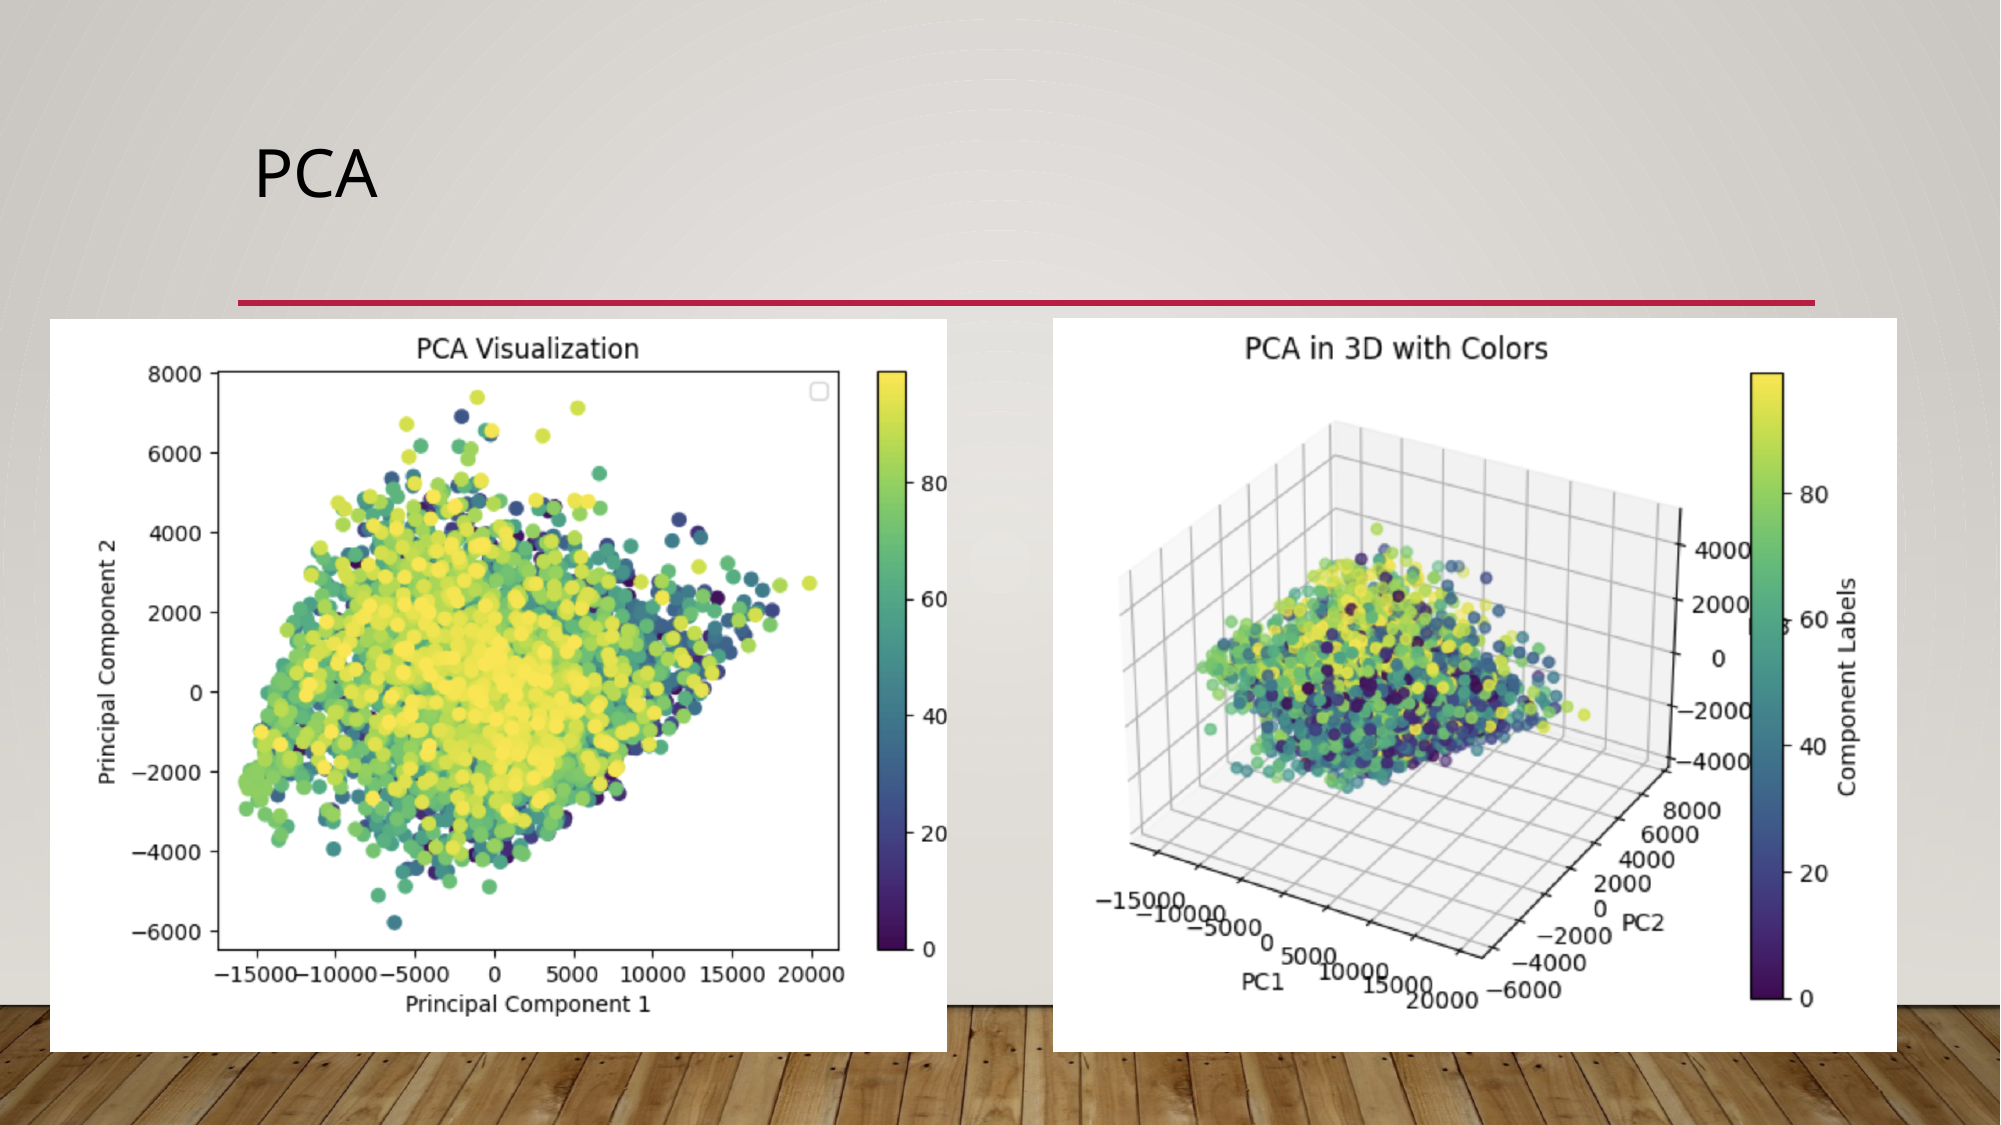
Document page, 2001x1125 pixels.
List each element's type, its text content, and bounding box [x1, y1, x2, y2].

title PCA [238, 131, 1814, 305]
picture [0, 318, 2000, 1125]
